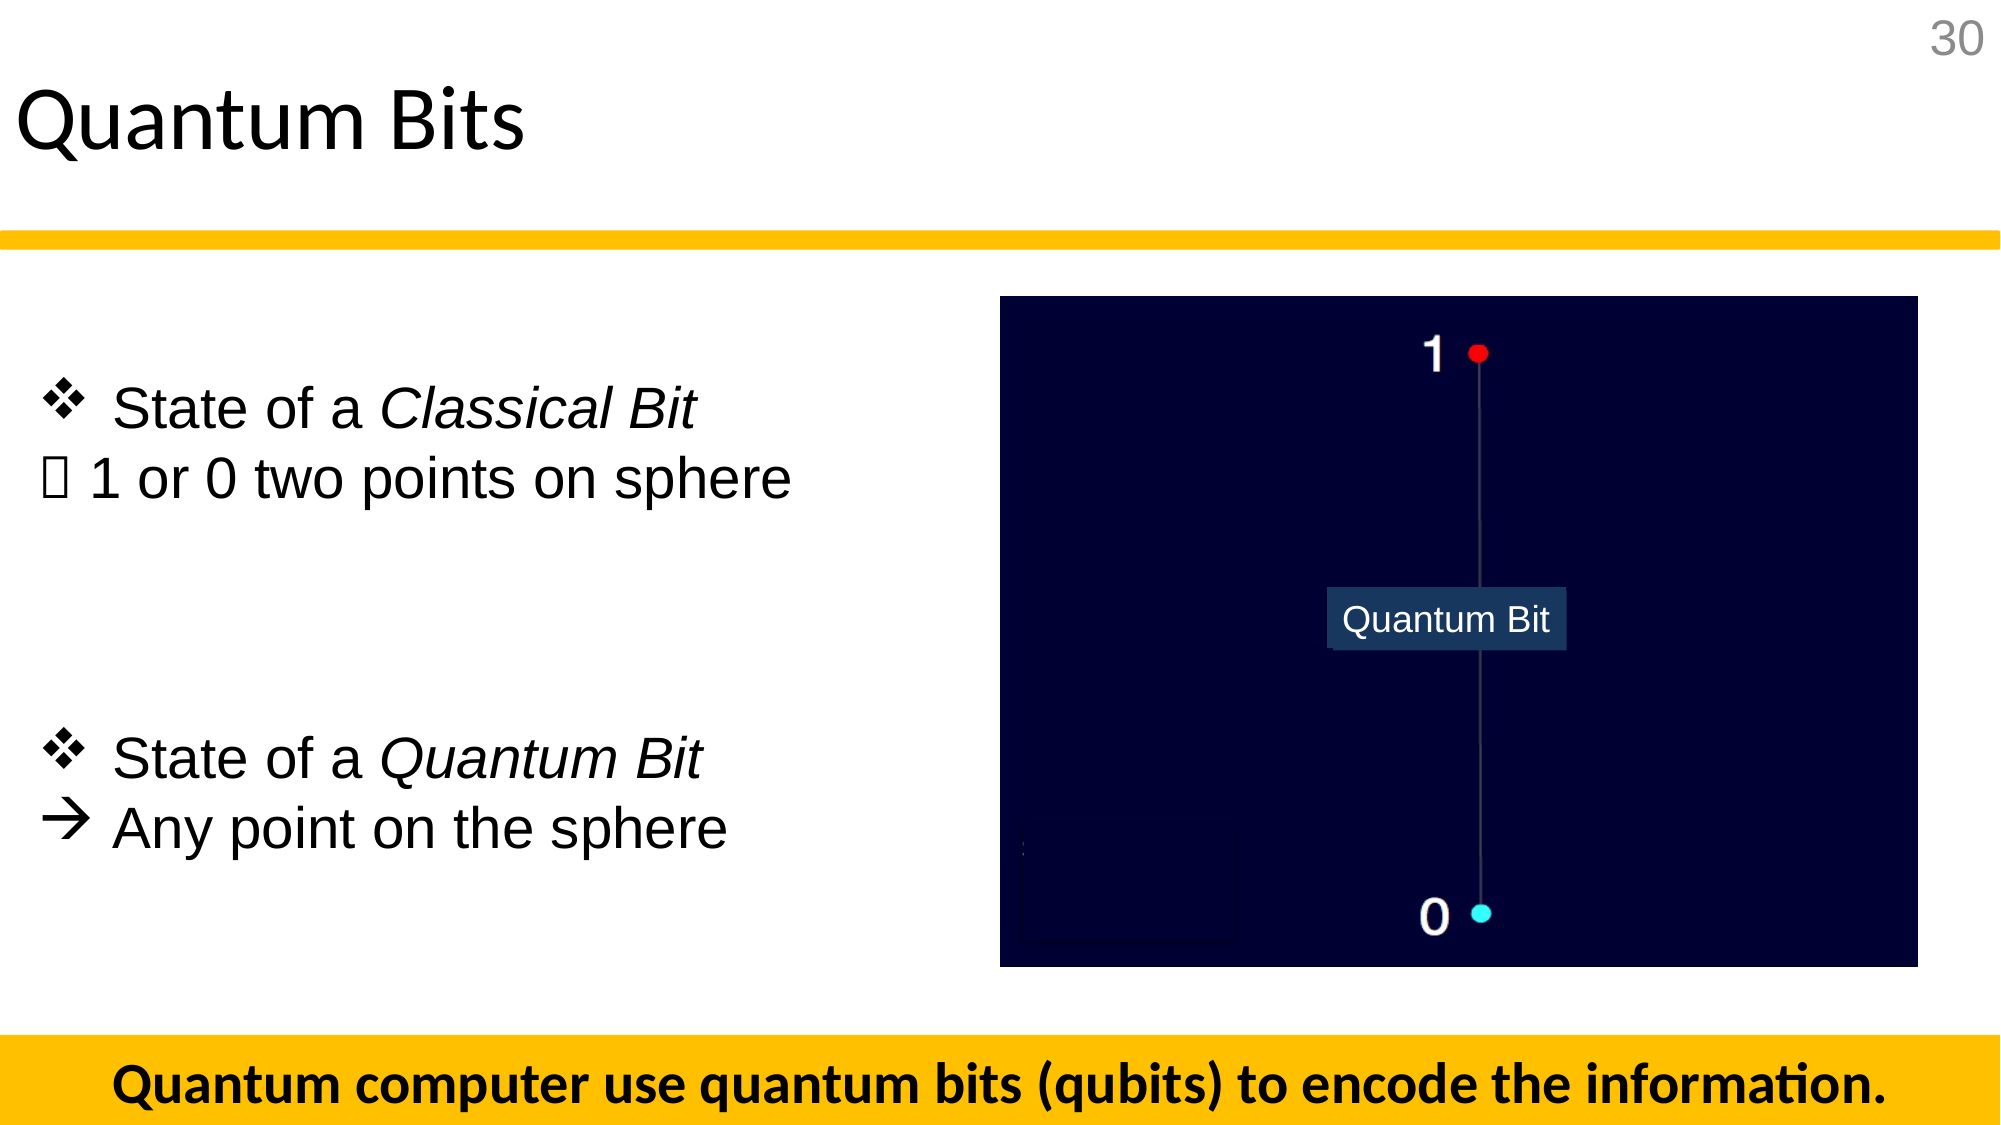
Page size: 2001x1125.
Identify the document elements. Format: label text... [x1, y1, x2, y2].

title Quantum Bits [0, 19, 1741, 207]
slide_number 30 [1893, 0, 2000, 72]
text_box State of a Classical Bit  1 or 0 two points on sphere State of a Quantum Bit Any point on the sphere [23, 363, 838, 868]
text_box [999, 295, 1920, 968]
text_box Quantum computer use quantum bits (qubits) to encode the information. [0, 1033, 2000, 1125]
